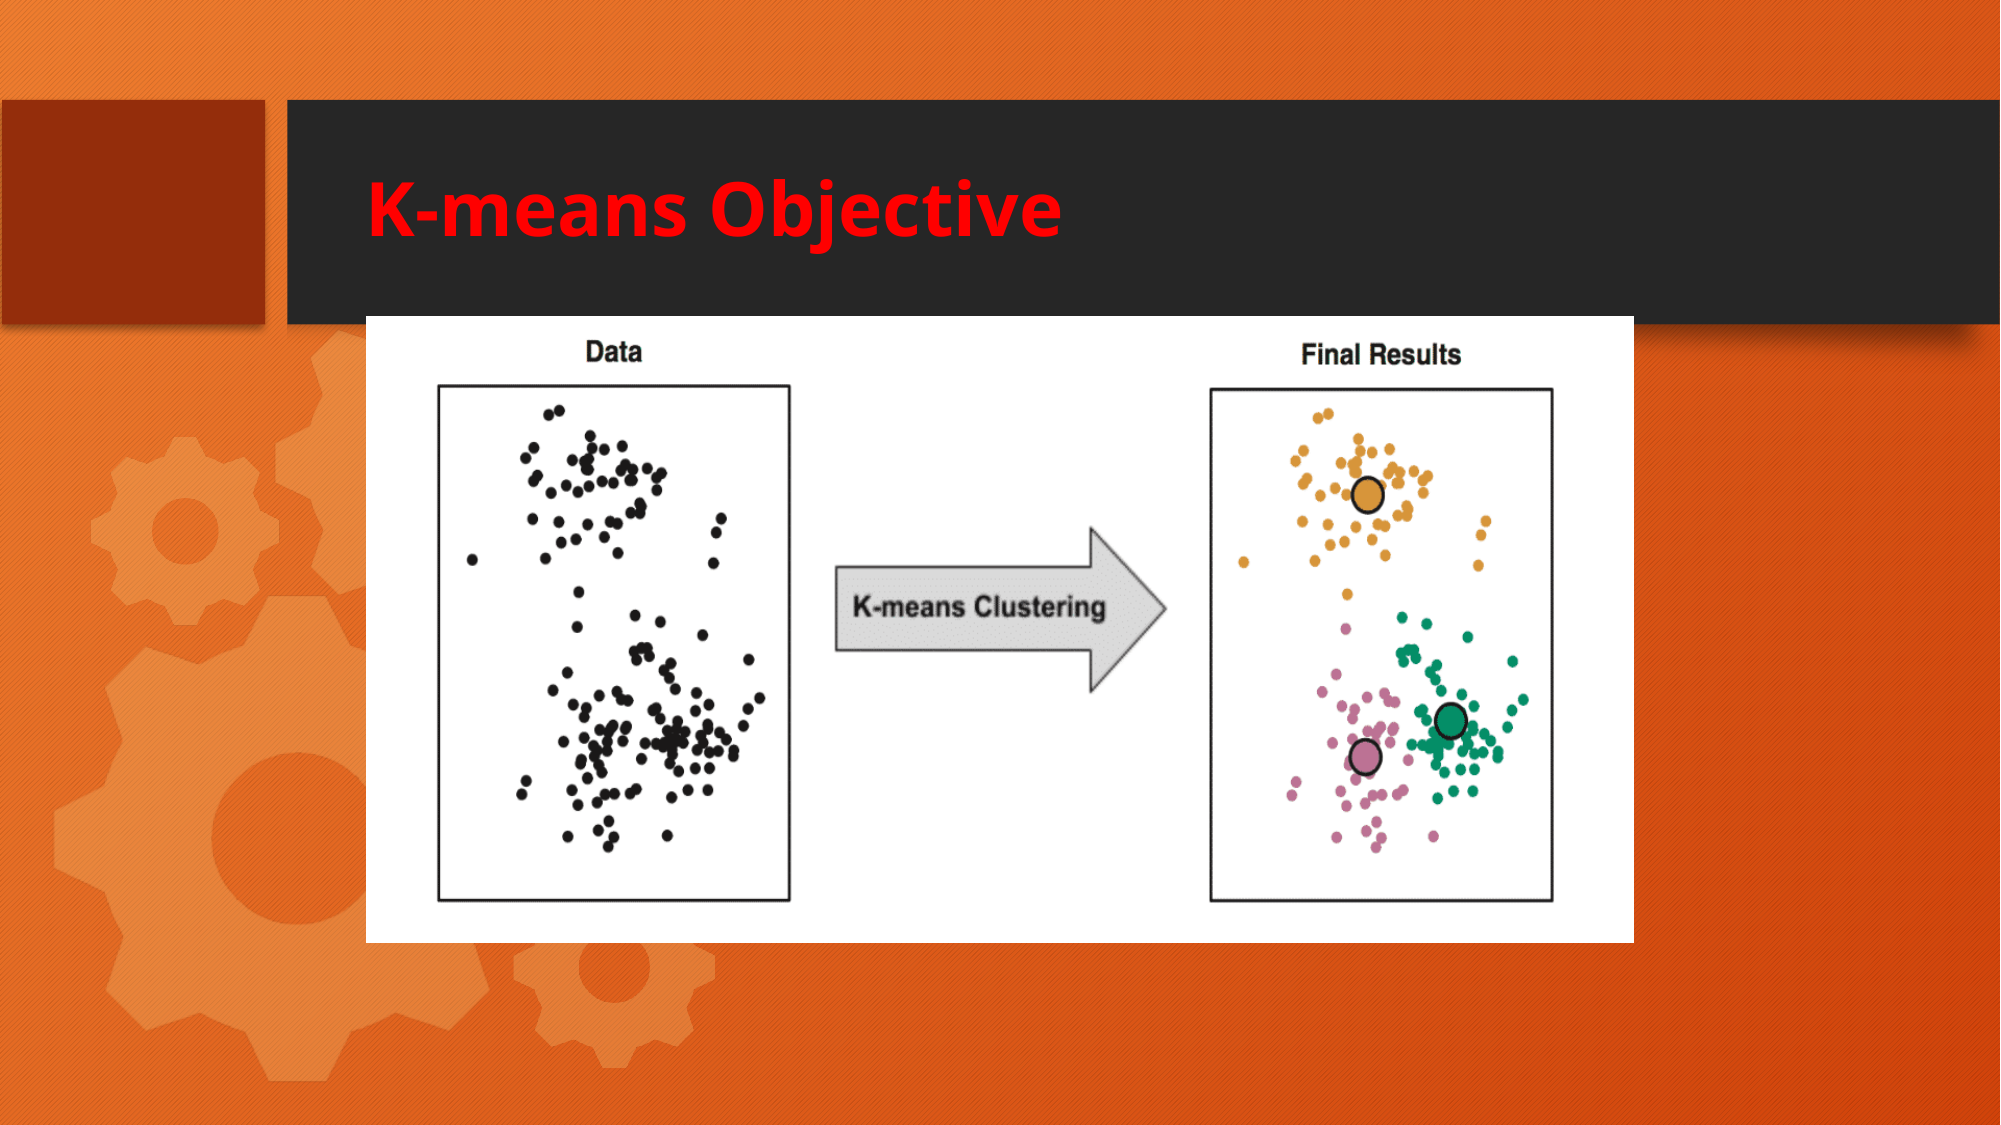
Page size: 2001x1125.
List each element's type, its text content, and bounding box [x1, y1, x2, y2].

picture [1634, 325, 2000, 376]
picture [11, 226, 929, 1109]
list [366, 316, 1634, 944]
title K-means Objective [350, 123, 1928, 301]
